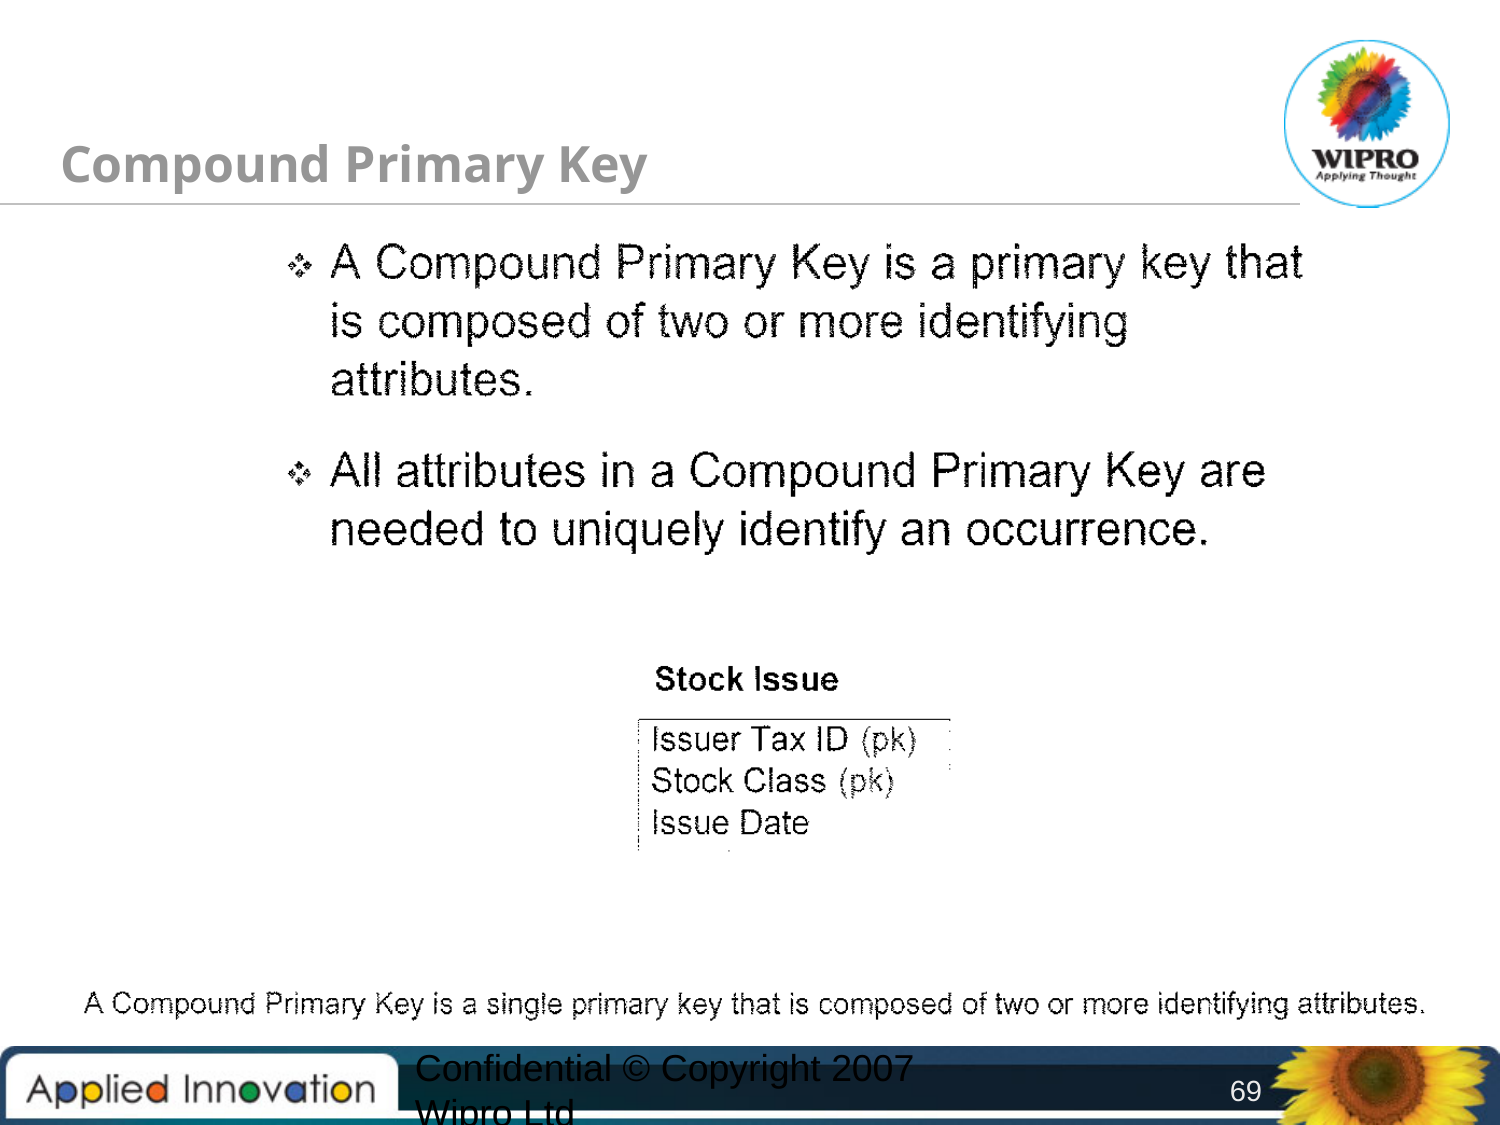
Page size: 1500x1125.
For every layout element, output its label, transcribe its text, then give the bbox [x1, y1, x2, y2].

picture [0, 1046, 1500, 1125]
picture [37, 224, 1463, 1038]
title Compound Primary Key [0, 24, 1300, 200]
picture [527, 1121, 541, 1125]
footer Confidential © Copyright 2007 Wipro Ltd [399, 1057, 975, 1121]
picture [1284, 37, 1450, 208]
